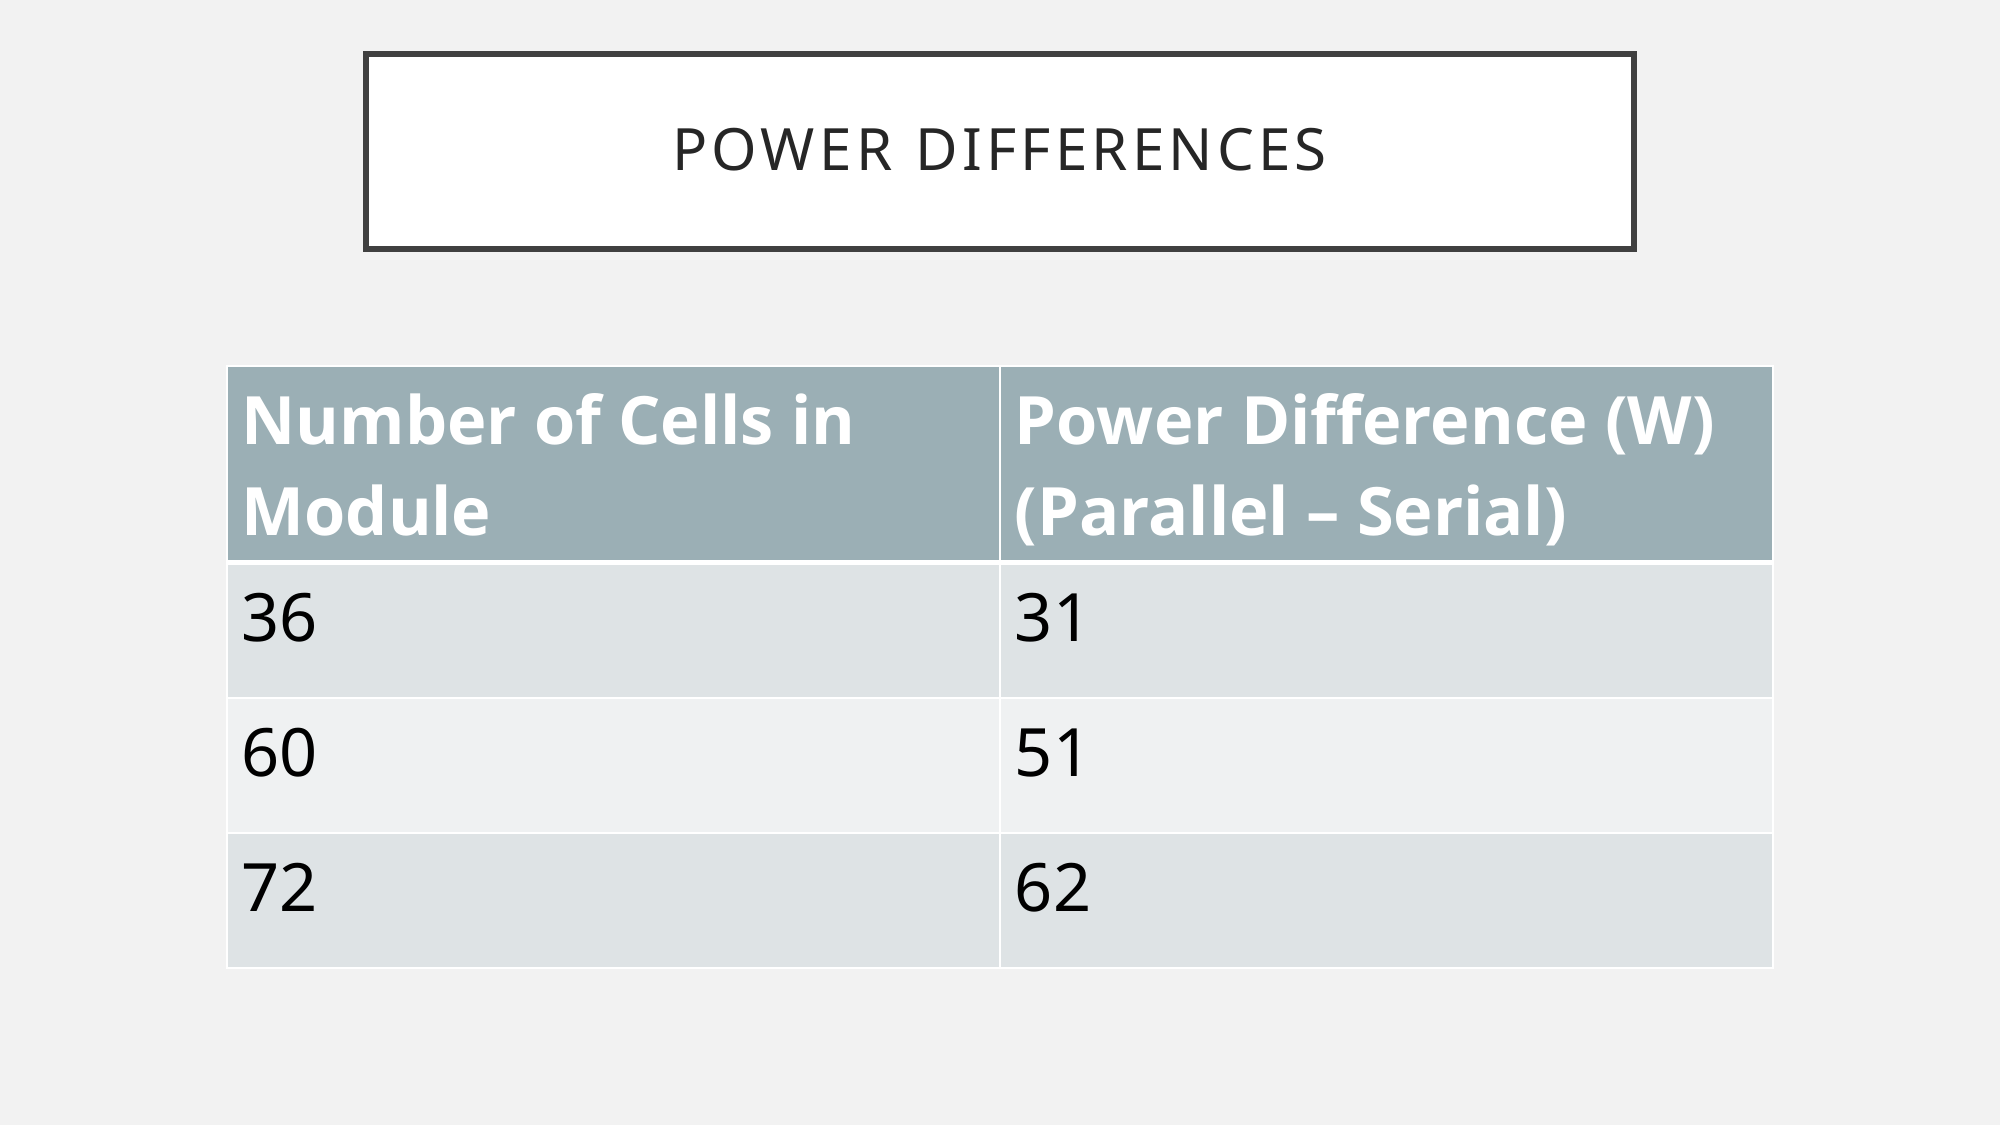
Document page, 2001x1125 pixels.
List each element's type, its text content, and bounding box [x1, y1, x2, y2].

table_header Number of Cells in Module [228, 367, 999, 560]
table_cell 60 [228, 699, 999, 832]
table_cell 51 [1001, 699, 1772, 832]
title Power Differences [363, 51, 1637, 252]
table_cell 36 [228, 565, 999, 697]
table_header Power Difference (W) (Parallel – Serial) [1001, 367, 1772, 560]
table_cell 72 [228, 834, 999, 967]
table_cell 62 [1001, 834, 1772, 967]
table_cell 31 [1001, 565, 1772, 697]
